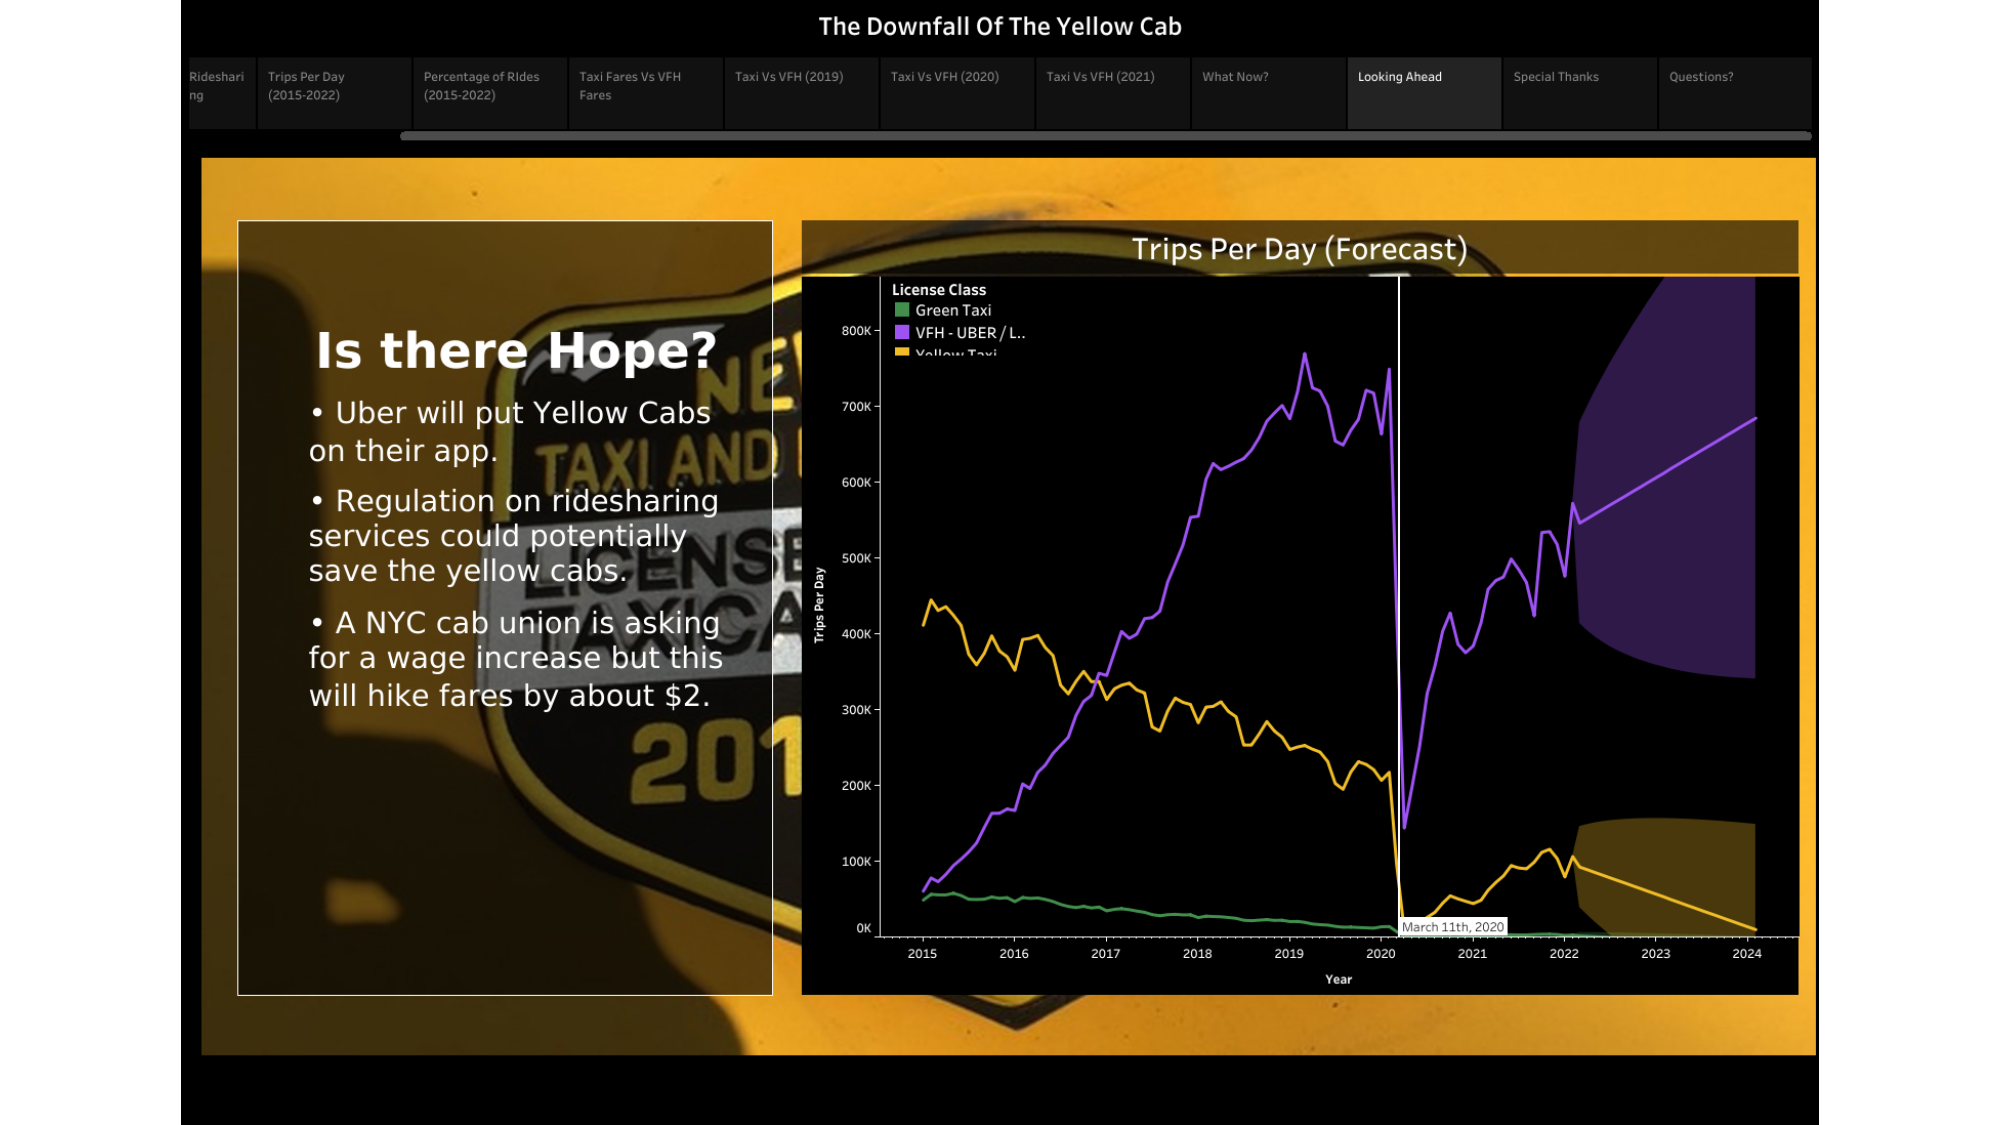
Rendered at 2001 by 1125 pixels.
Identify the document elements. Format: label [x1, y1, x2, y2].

picture [181, 0, 1819, 1125]
